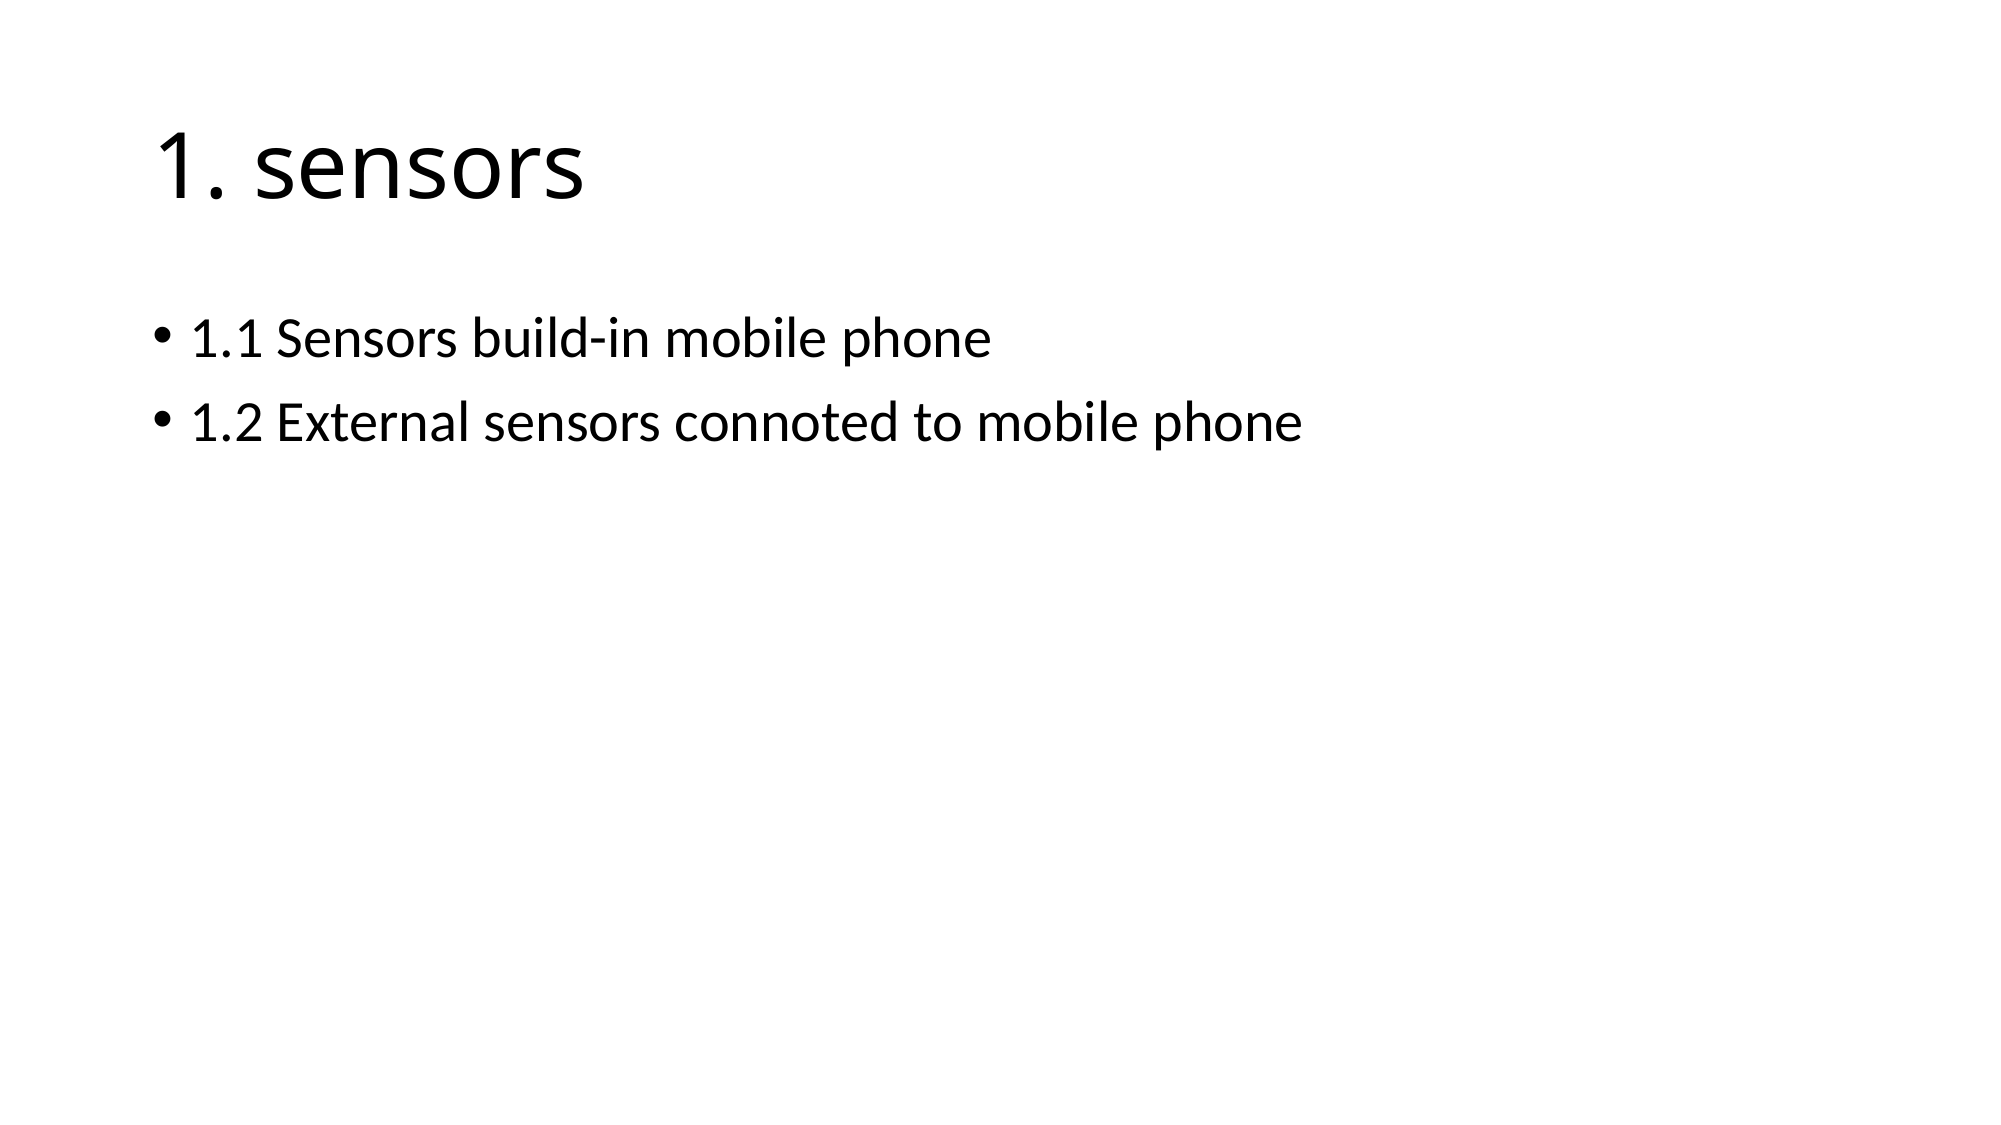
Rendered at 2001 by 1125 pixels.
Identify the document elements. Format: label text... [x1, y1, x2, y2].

title 1. sensors [137, 59, 1863, 278]
list 1.1 Sensors build-in mobile phone 1.2 External sensors connoted to mobile phone [137, 299, 1863, 1014]
